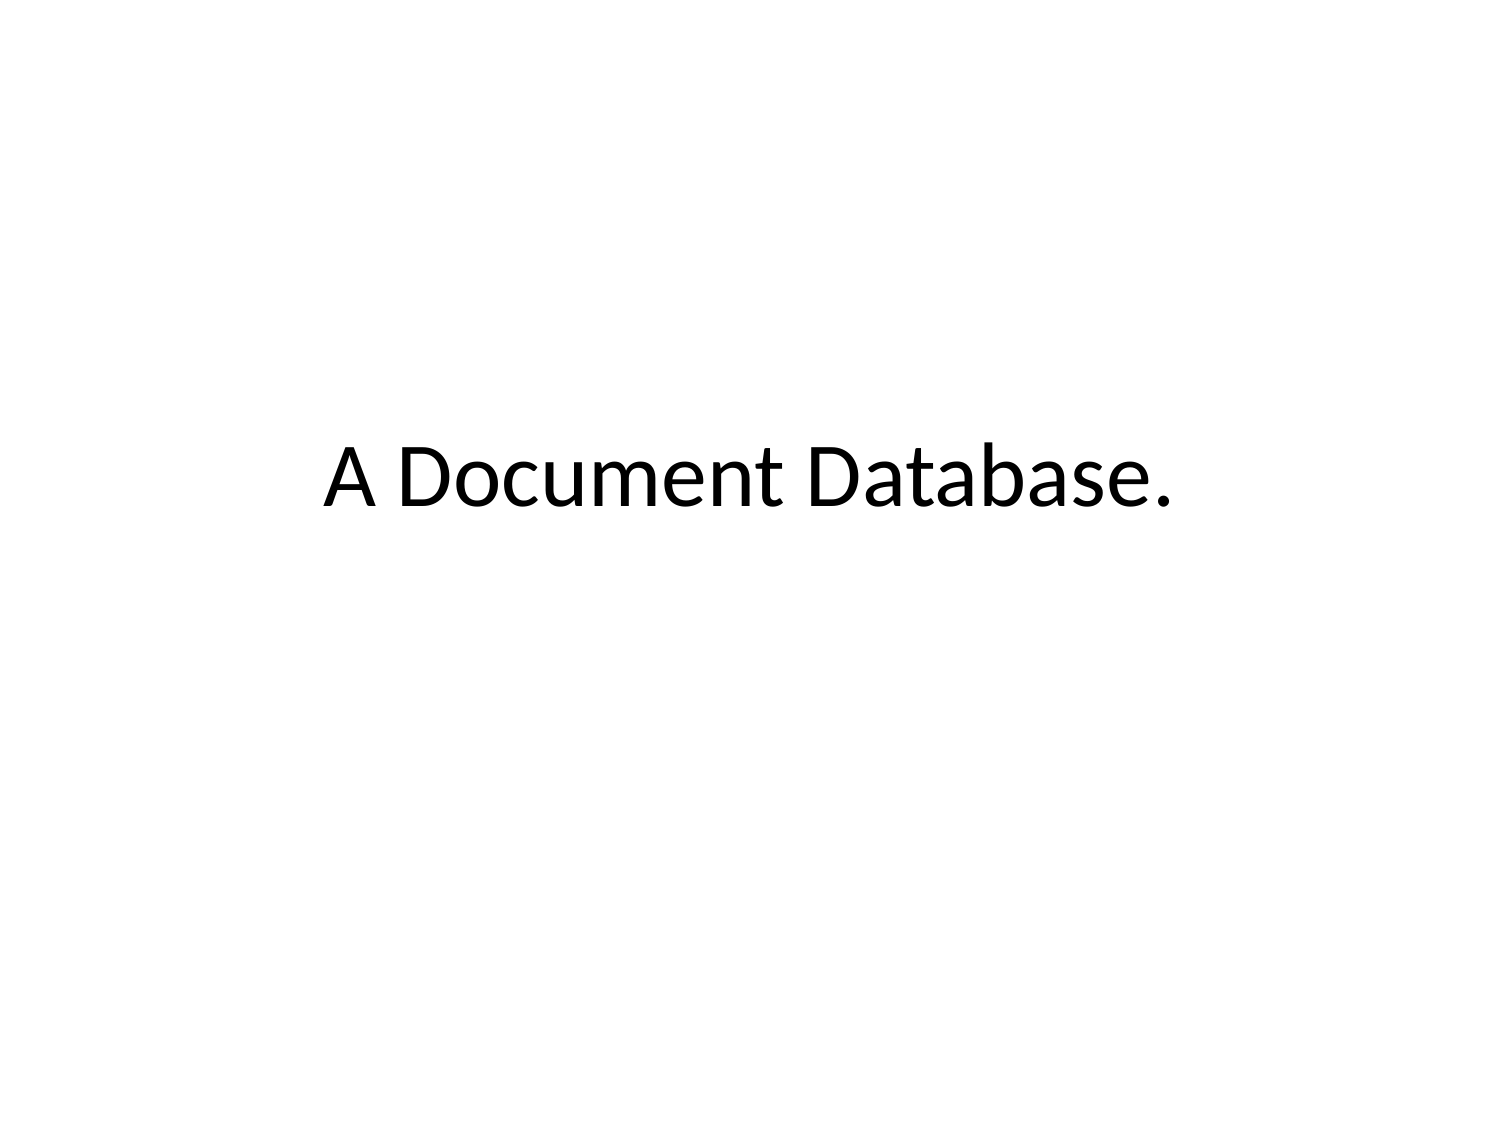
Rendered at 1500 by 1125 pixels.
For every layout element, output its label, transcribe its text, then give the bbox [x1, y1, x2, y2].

title A Document Database. [112, 349, 1388, 591]
